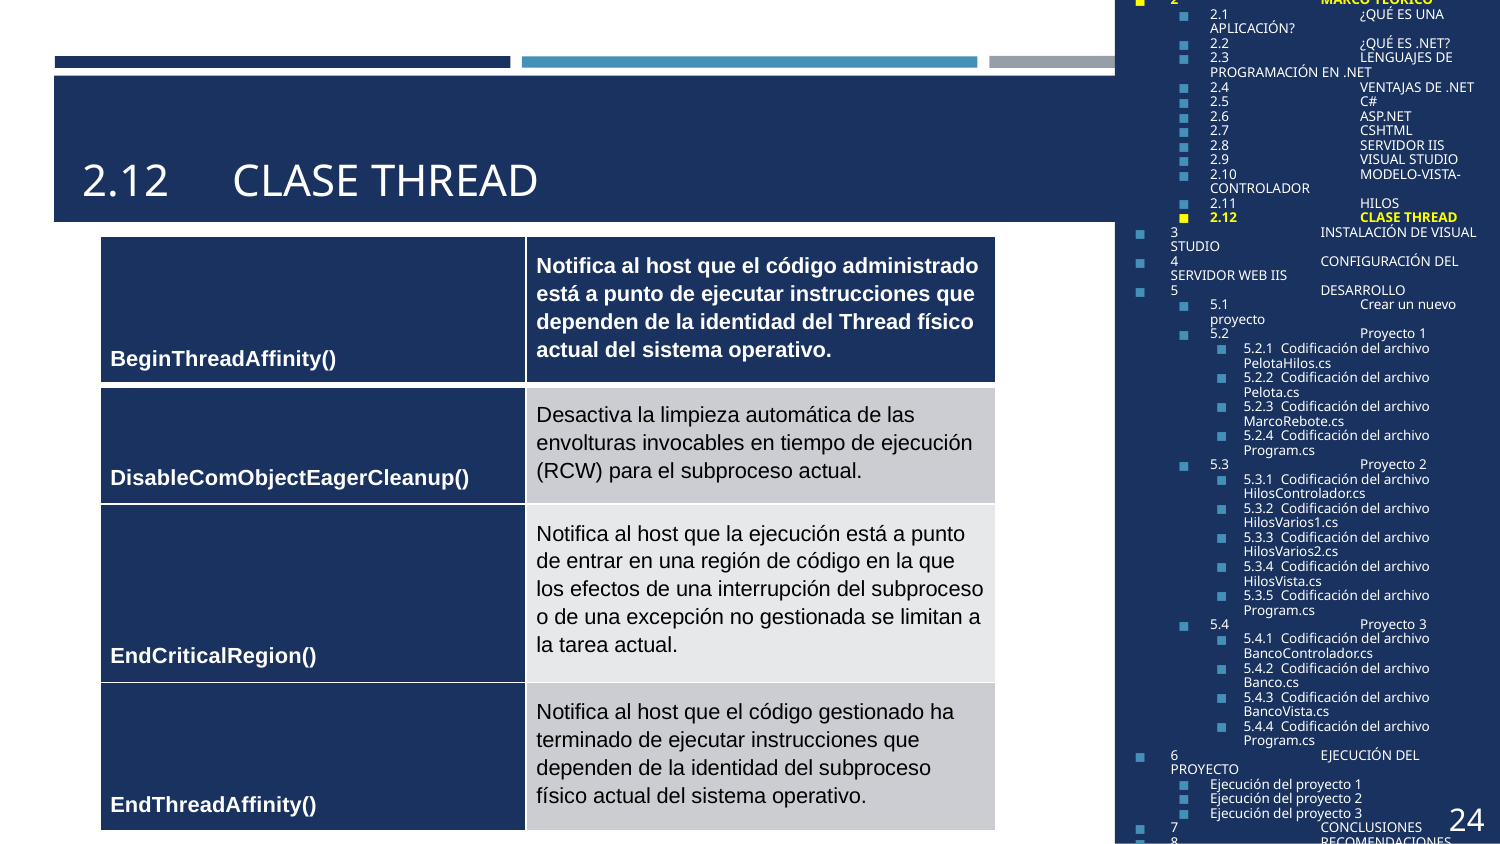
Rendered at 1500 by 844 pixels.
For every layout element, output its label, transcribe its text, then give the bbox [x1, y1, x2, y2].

table_cell EndThreadAffinity() [101, 683, 525, 830]
table_cell Desactiva la limpieza automática de las envolturas invocables en tiempo de ejecución (RCW) para el subproceso actual. [527, 388, 995, 503]
table_cell EndCriticalRegion() [101, 505, 525, 682]
text_box [1114, 0, 1500, 844]
table_cell DisableComObjectEagerCleanup() [101, 388, 525, 503]
title 2.12 CLASE THREAD [71, 86, 1114, 212]
table_header BeginThreadAffinity() [101, 237, 525, 382]
table_header Notifica al host que el código administrado está a punto de ejecutar instrucciones que dependen de la identidad del Thread físico actual del sistema operativo. [527, 237, 995, 382]
table_cell Notifica al host que el código gestionado ha terminado de ejecutar instrucciones que dependen de la identidad del subproceso físico actual del sistema operativo. [527, 683, 995, 830]
table_cell Notifica al host que la ejecución está a punto de entrar en una región de código en la que los efectos de una interrupción del subproceso o de una excepción no gestionada se limitan a la tarea actual. [527, 505, 995, 682]
text_box 1 OBJETIVOS 2 MARCO TEÓRICO 2.1 ¿QUÉ ES UNA APLICACIÓN? 2.2 ¿QUÉ ES .NET? 2.3 LENGUAJES DE PROGRAMACIÓN EN .NET 2.4 VENTAJAS DE .NET 2.5 C# 2.6 ASP.NET 2.7 CSHTML 2.8 SERVIDOR IIS 2.9 VISUAL STUDIO 2.10 MODELO-VISTA-CONTROLADOR 2.11 HILOS 2.12 CLASE THREAD 3 INSTALACIÓN DE VISUAL STUDIO 4 CONFIGURACIÓN DEL SERVIDOR WEB IIS 5 DESARROLLO 5.1 Crear un nuevo proyecto 5.2 Proyecto 1 5.2.1 Codificación del archivo PelotaHilos.cs 5.2.2 Codificación del archivo Pelota.cs 5.2.3 Codificación del archivo MarcoRebote.cs 5.2.4 Codificación del archivo Program.cs 5.3 Proyecto 2 5.3.1 Codificación del archivo HilosControlador.cs 5.3.2 Codificación del archivo HilosVarios1.cs 5.3.3 Codificación del archivo HilosVarios2.cs 5.3.4 Codificación del archivo HilosVista.cs 5.3.5 Codificación del archivo Program.cs 5.4 Proyecto 3 5.4.1 Codificación del archivo BancoControlador.cs 5.4.2 Codificación del archivo Banco.cs 5.4.3 Codificación del archivo BancoVista.cs 5.4.4 Codificación del archivo Program.cs 6 EJECUCIÓN DEL PROYECTO Ejecución del proyecto 1 Ejecución del proyecto 2 Ejecución del proyecto 3 7 CONCLUSIONES 8 RECOMENDACIONES 9 BIBLIOGRAFÍA [1121, 30, 1500, 814]
text_box 24 [1437, 814, 1500, 844]
